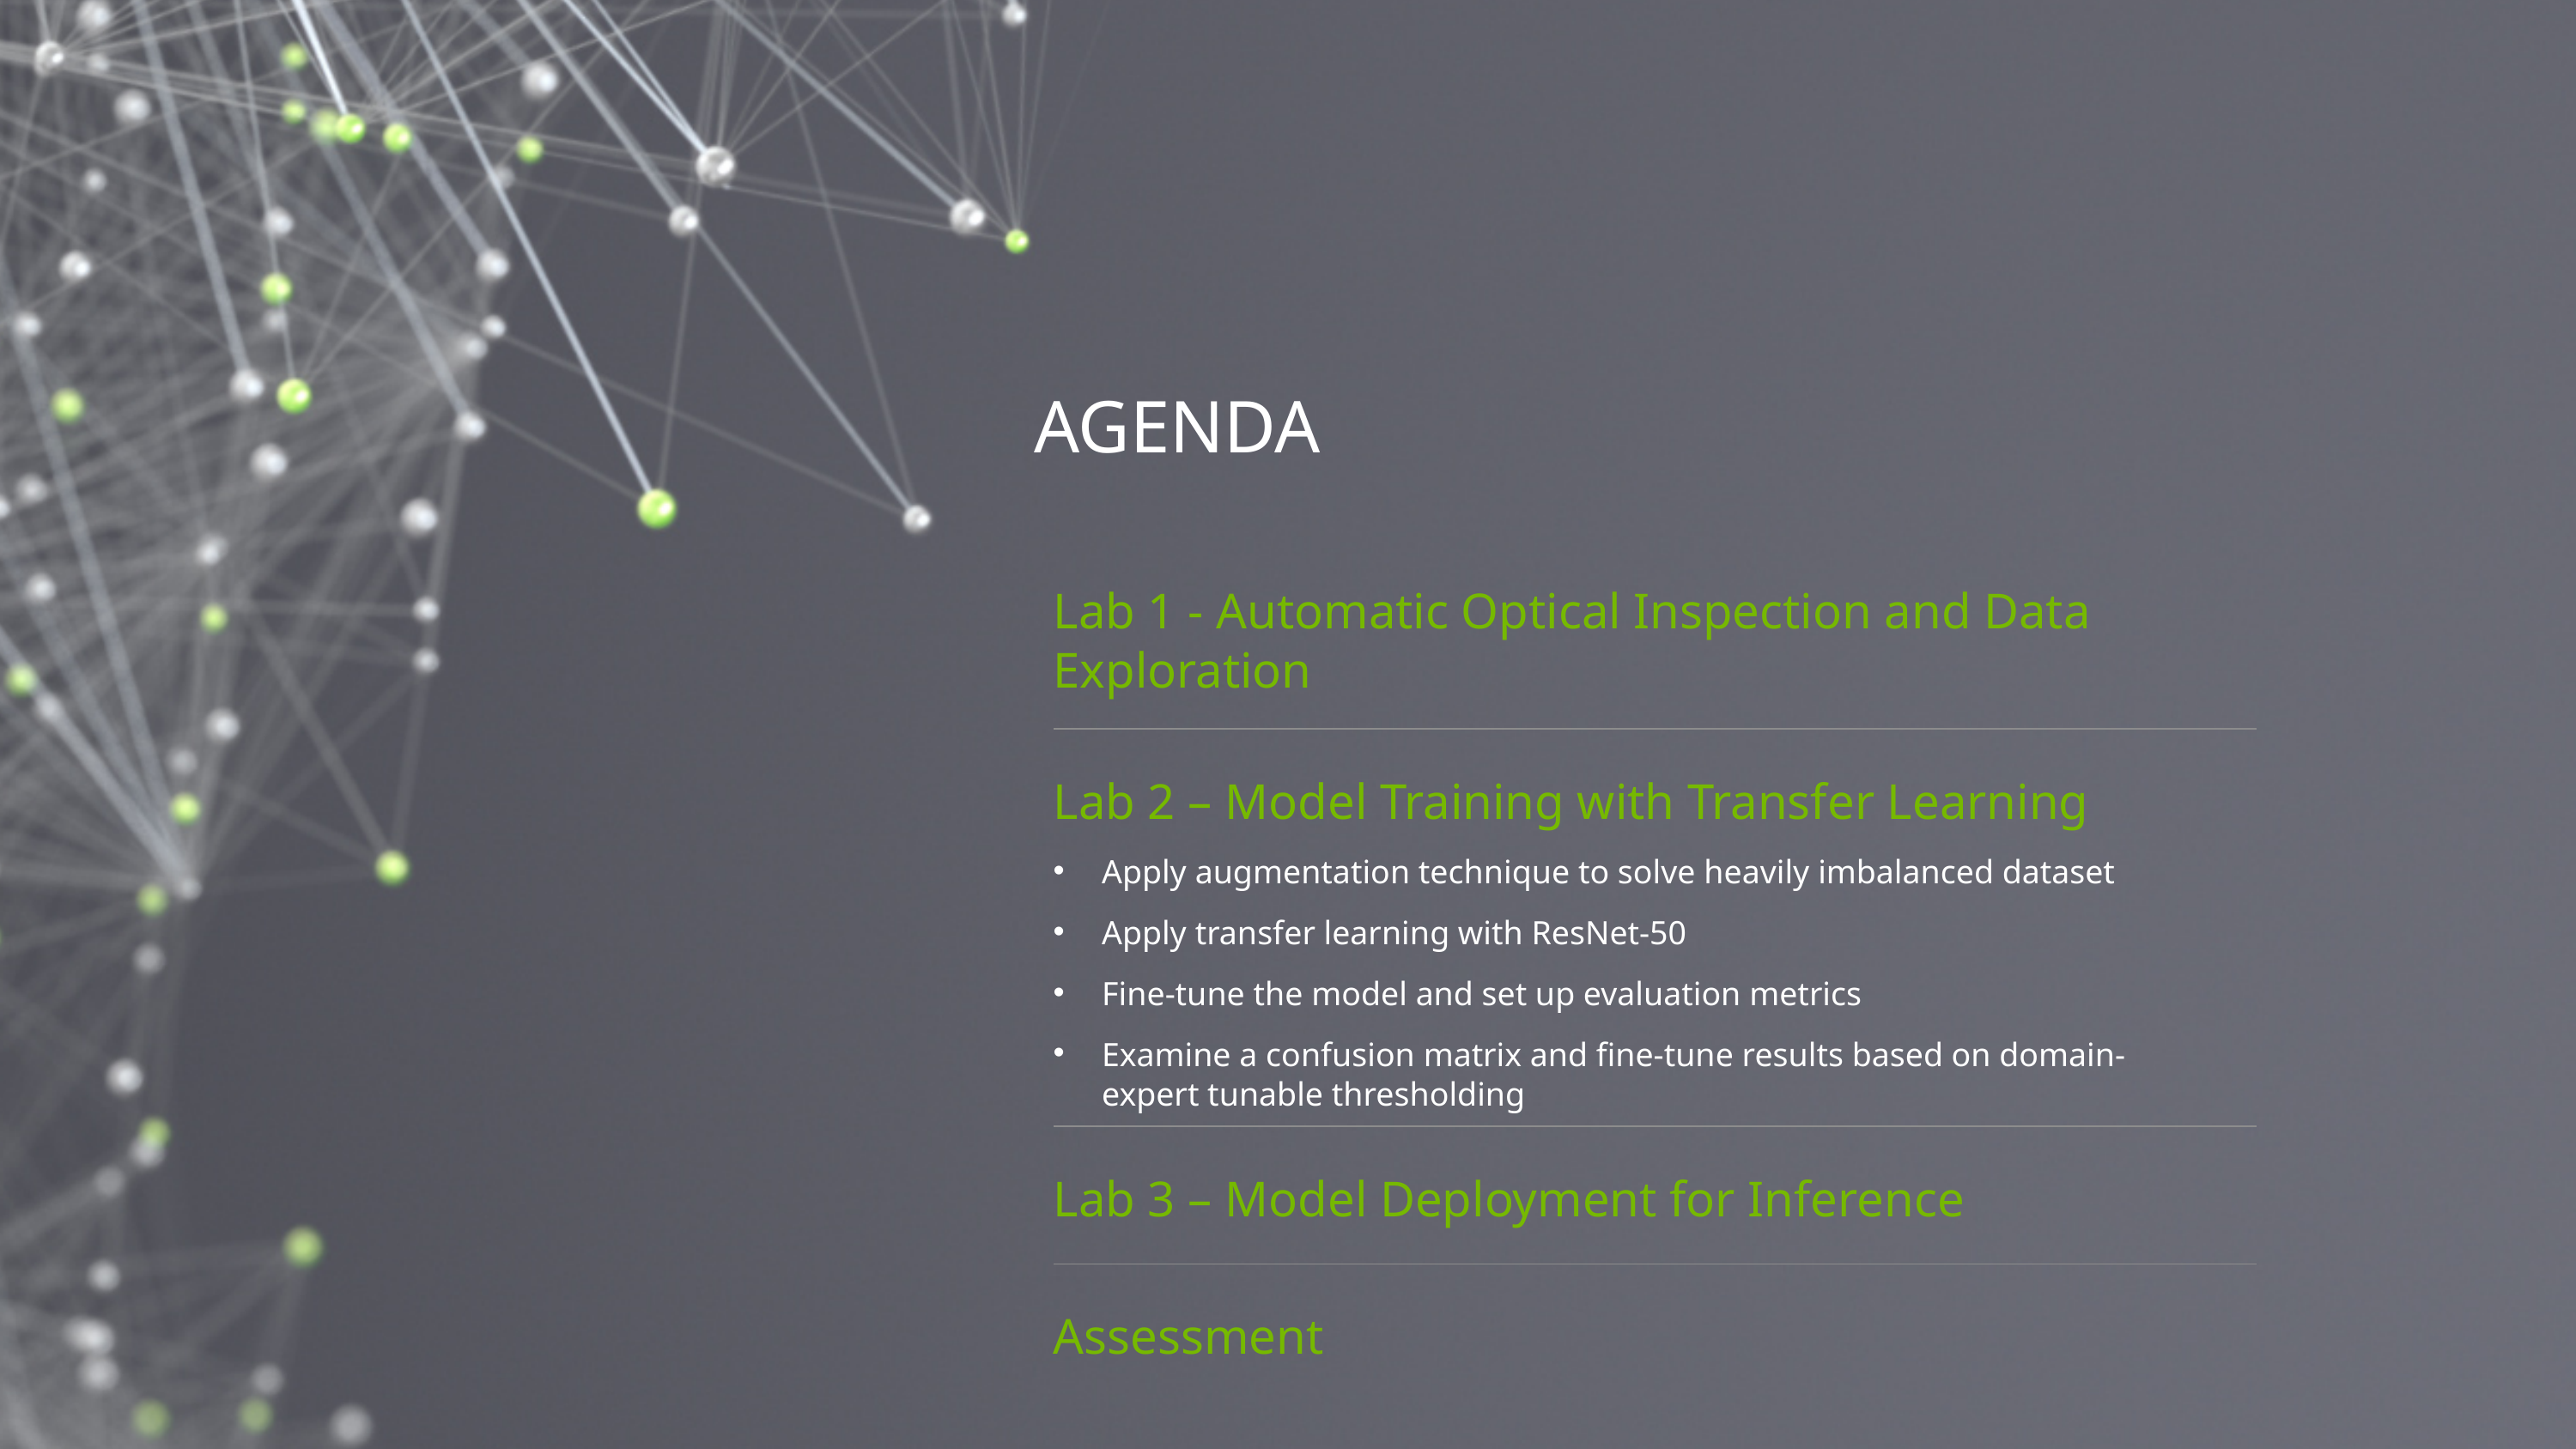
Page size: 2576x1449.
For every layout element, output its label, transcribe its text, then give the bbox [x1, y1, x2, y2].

table_header Lab 1 - Automatic Optical Inspection and Data Exploration [1054, 539, 2257, 728]
table_cell Lab 2 – Model Training with Transfer Learning Apply augmentation technique to solve heavily imbalanced dataset Apply transfer learning with ResNet-50 Fine-tune the model and set up evaluation metrics Examine a confusion matrix and fine-tune results based on domain-expert tunable thresholding [1054, 730, 2257, 1125]
text_box AGENDA [1019, 383, 1335, 476]
picture [0, 0, 2576, 1449]
table_cell Lab 3 – Model Deployment for Inference [1054, 1127, 2257, 1264]
table_cell Assessment [1054, 1264, 2257, 1402]
